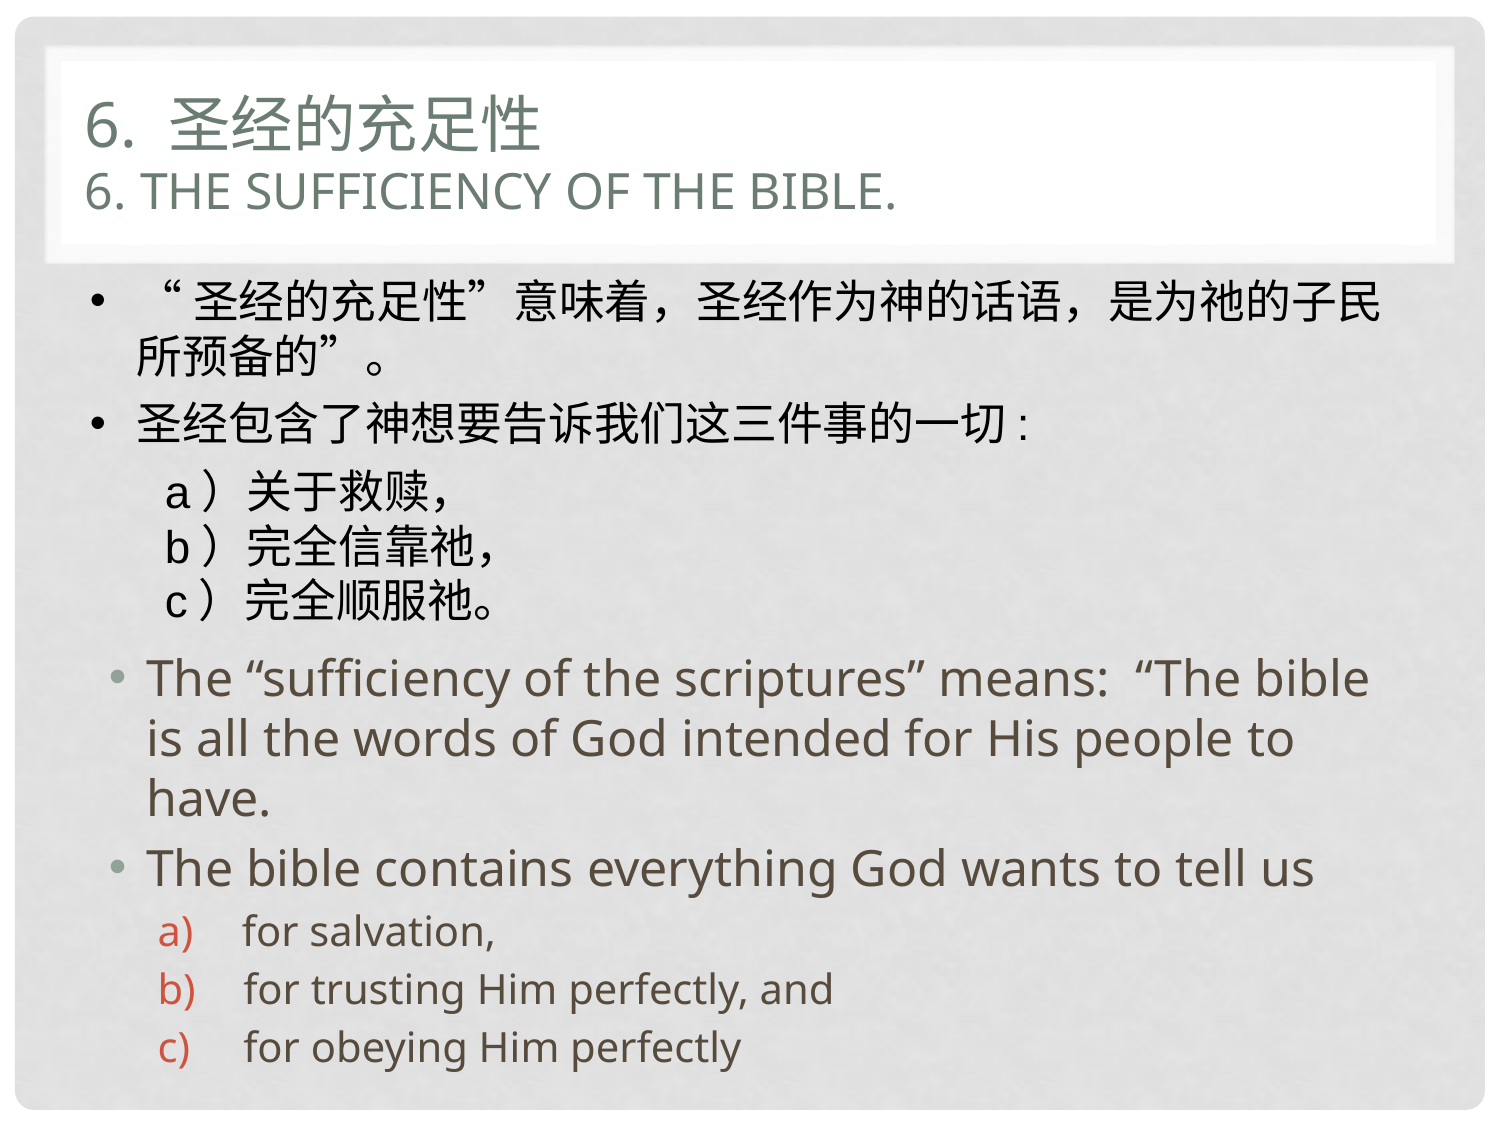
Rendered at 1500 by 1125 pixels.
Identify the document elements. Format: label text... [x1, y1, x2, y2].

title 6. 圣经的充足性 6. The sufficiency of the bible. [69, 66, 1425, 238]
text_box “圣经的充足性”意味着，圣经作为神的话语，是为祂的子民所预备的”。 圣经包含了神想要告诉我们这三件事的一切: a）关于救赎， b）完全信靠祂， c）完全顺服祂。 [74, 264, 1425, 635]
list The “sufficiency of the scriptures” means: “The bible is all the words of God intended for His people to have. The bible contains everything God wants to tell us for salvation, for trusting Him perfectly, and for obeying Him perfectly [75, 638, 1425, 1125]
